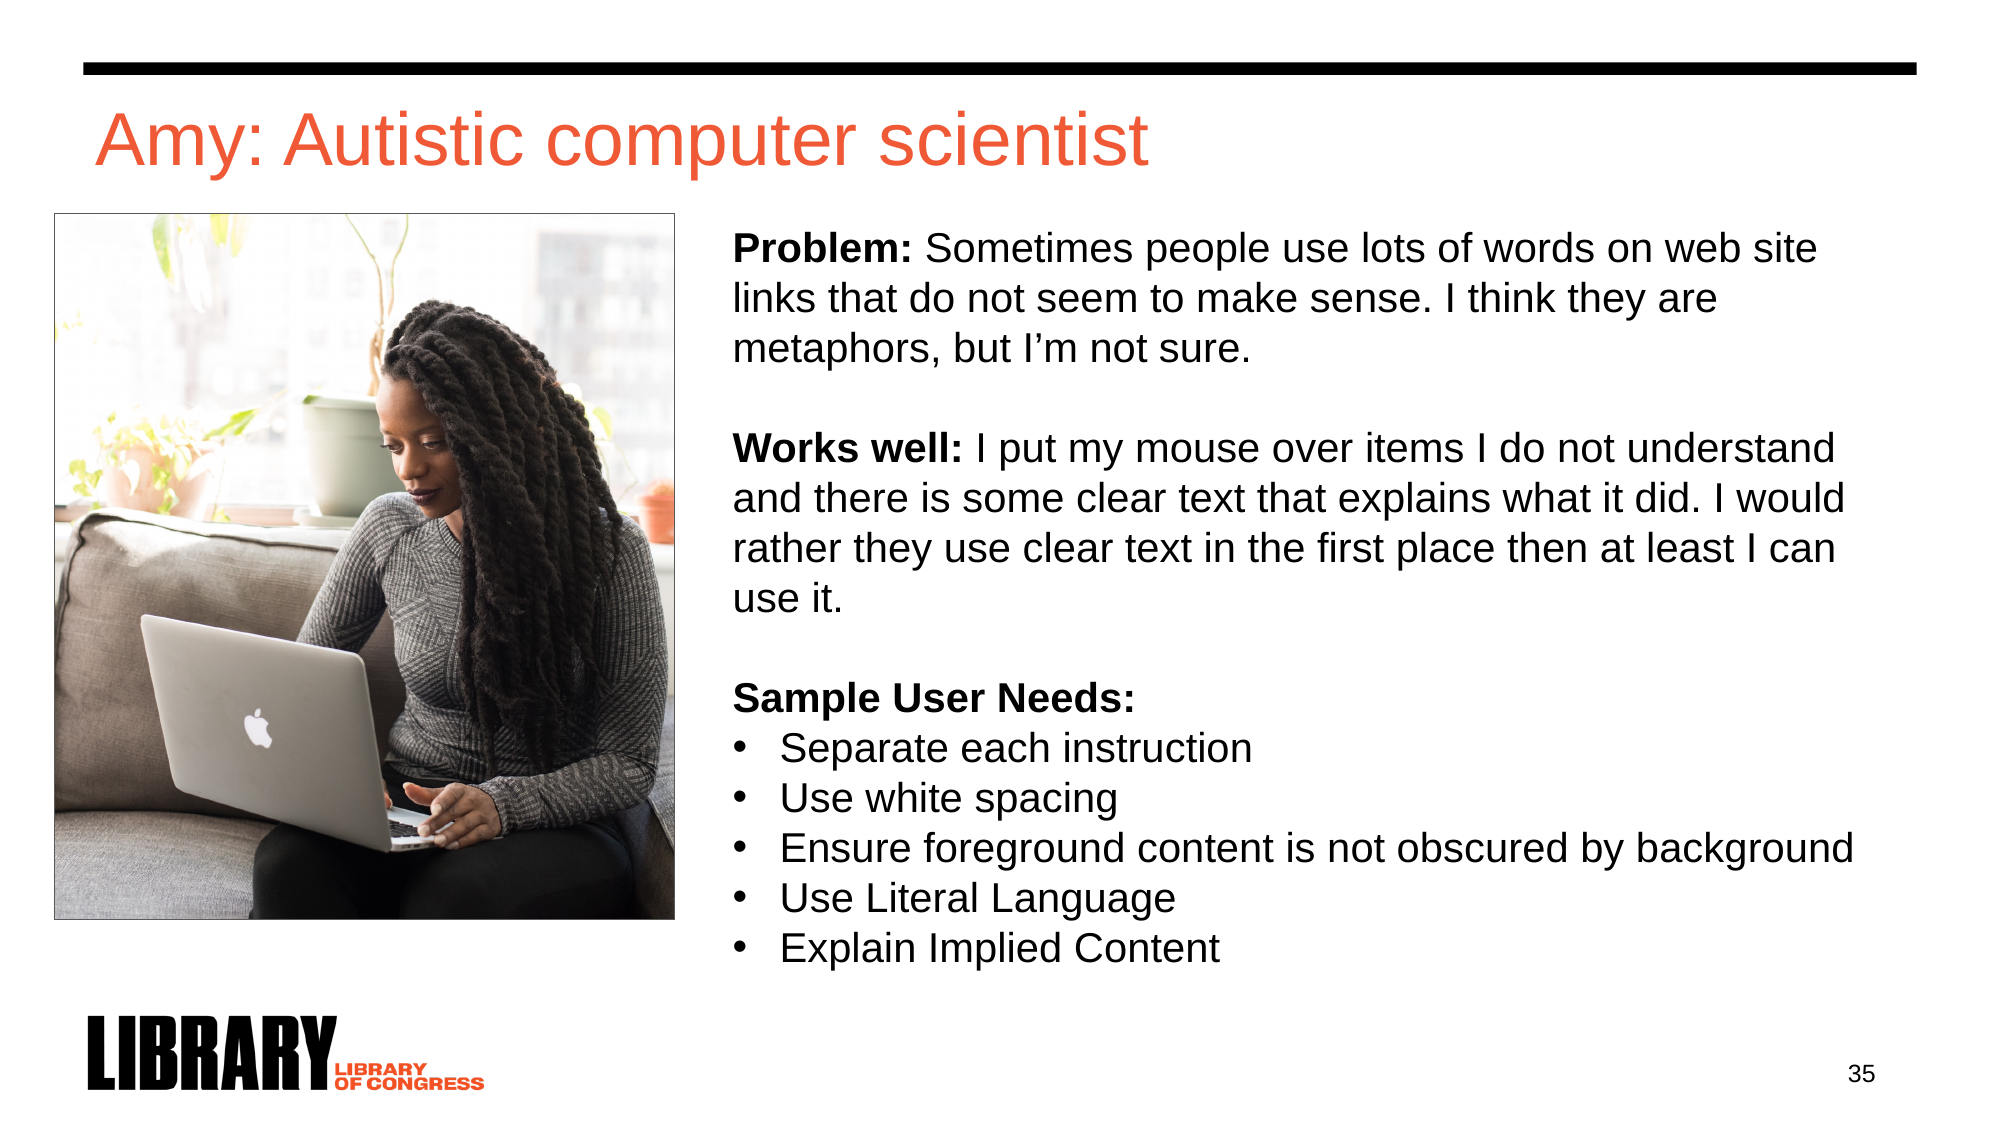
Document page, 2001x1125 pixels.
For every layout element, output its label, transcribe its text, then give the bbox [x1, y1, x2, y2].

slide_number 35 [1749, 1049, 1967, 1101]
text_box Problem: Sometimes people use lots of words on web site links that do not seem to make sense. I think they are metaphors, but I’m not sure. Works well: I put my mouse over items I do not understand and there is some clear text that explains what it did. I would rather they use clear text in the first place then at least I can use it. Sample User Needs: Separate each instruction Use white spacing Ensure foreground content is not obscured by background Use Literal Language Explain Implied Content [717, 213, 1920, 1079]
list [53, 213, 676, 920]
title Amy: Autistic computer scientist [80, 83, 1921, 214]
picture [83, 1012, 488, 1093]
